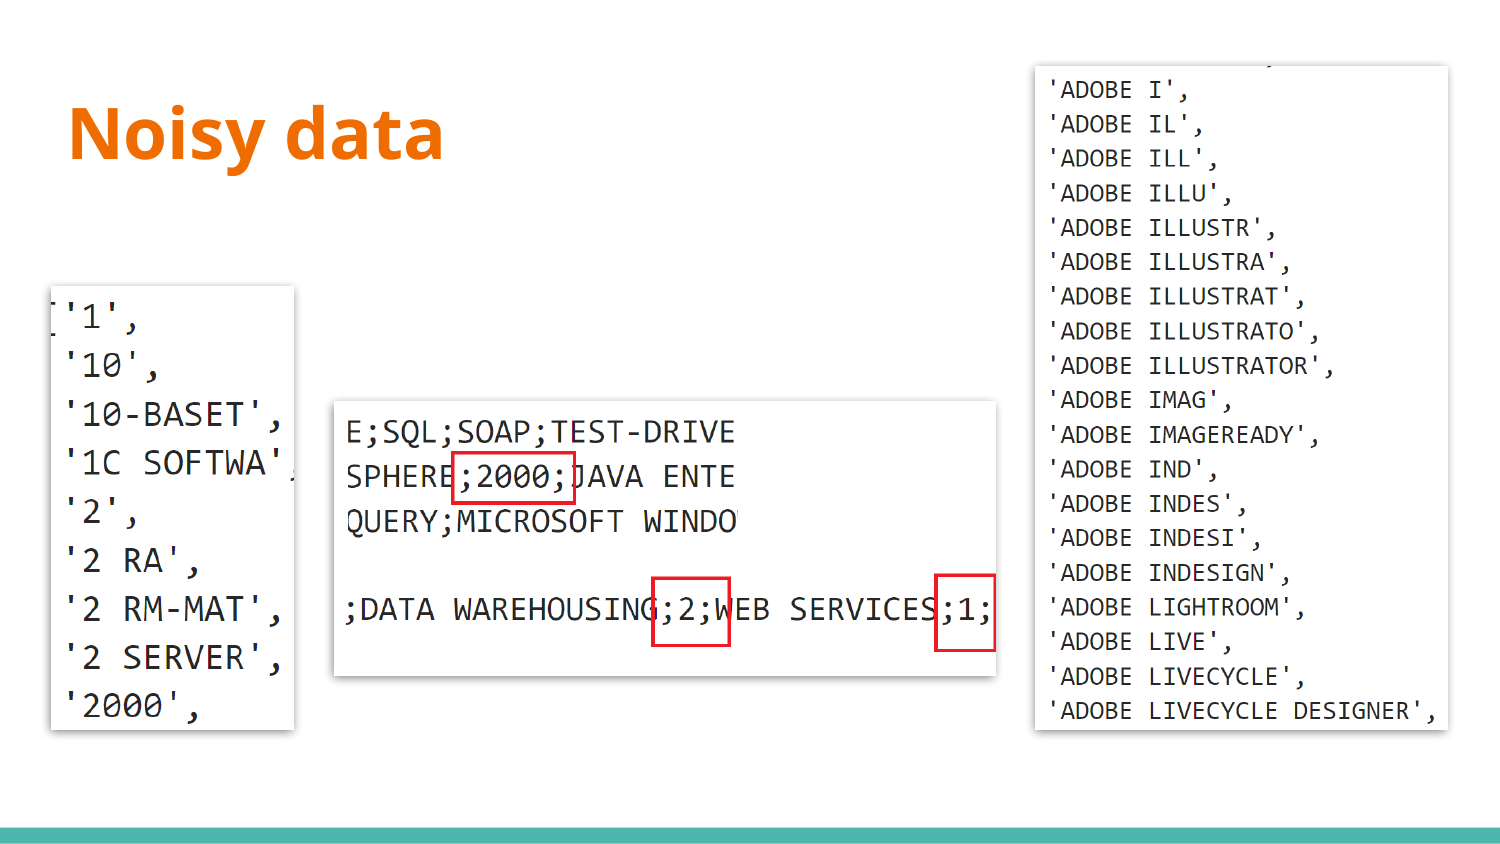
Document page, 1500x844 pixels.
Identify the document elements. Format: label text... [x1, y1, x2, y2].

picture [50, 286, 295, 731]
picture [334, 401, 996, 676]
picture [1035, 65, 1448, 731]
title Noisy data [51, 72, 1028, 189]
